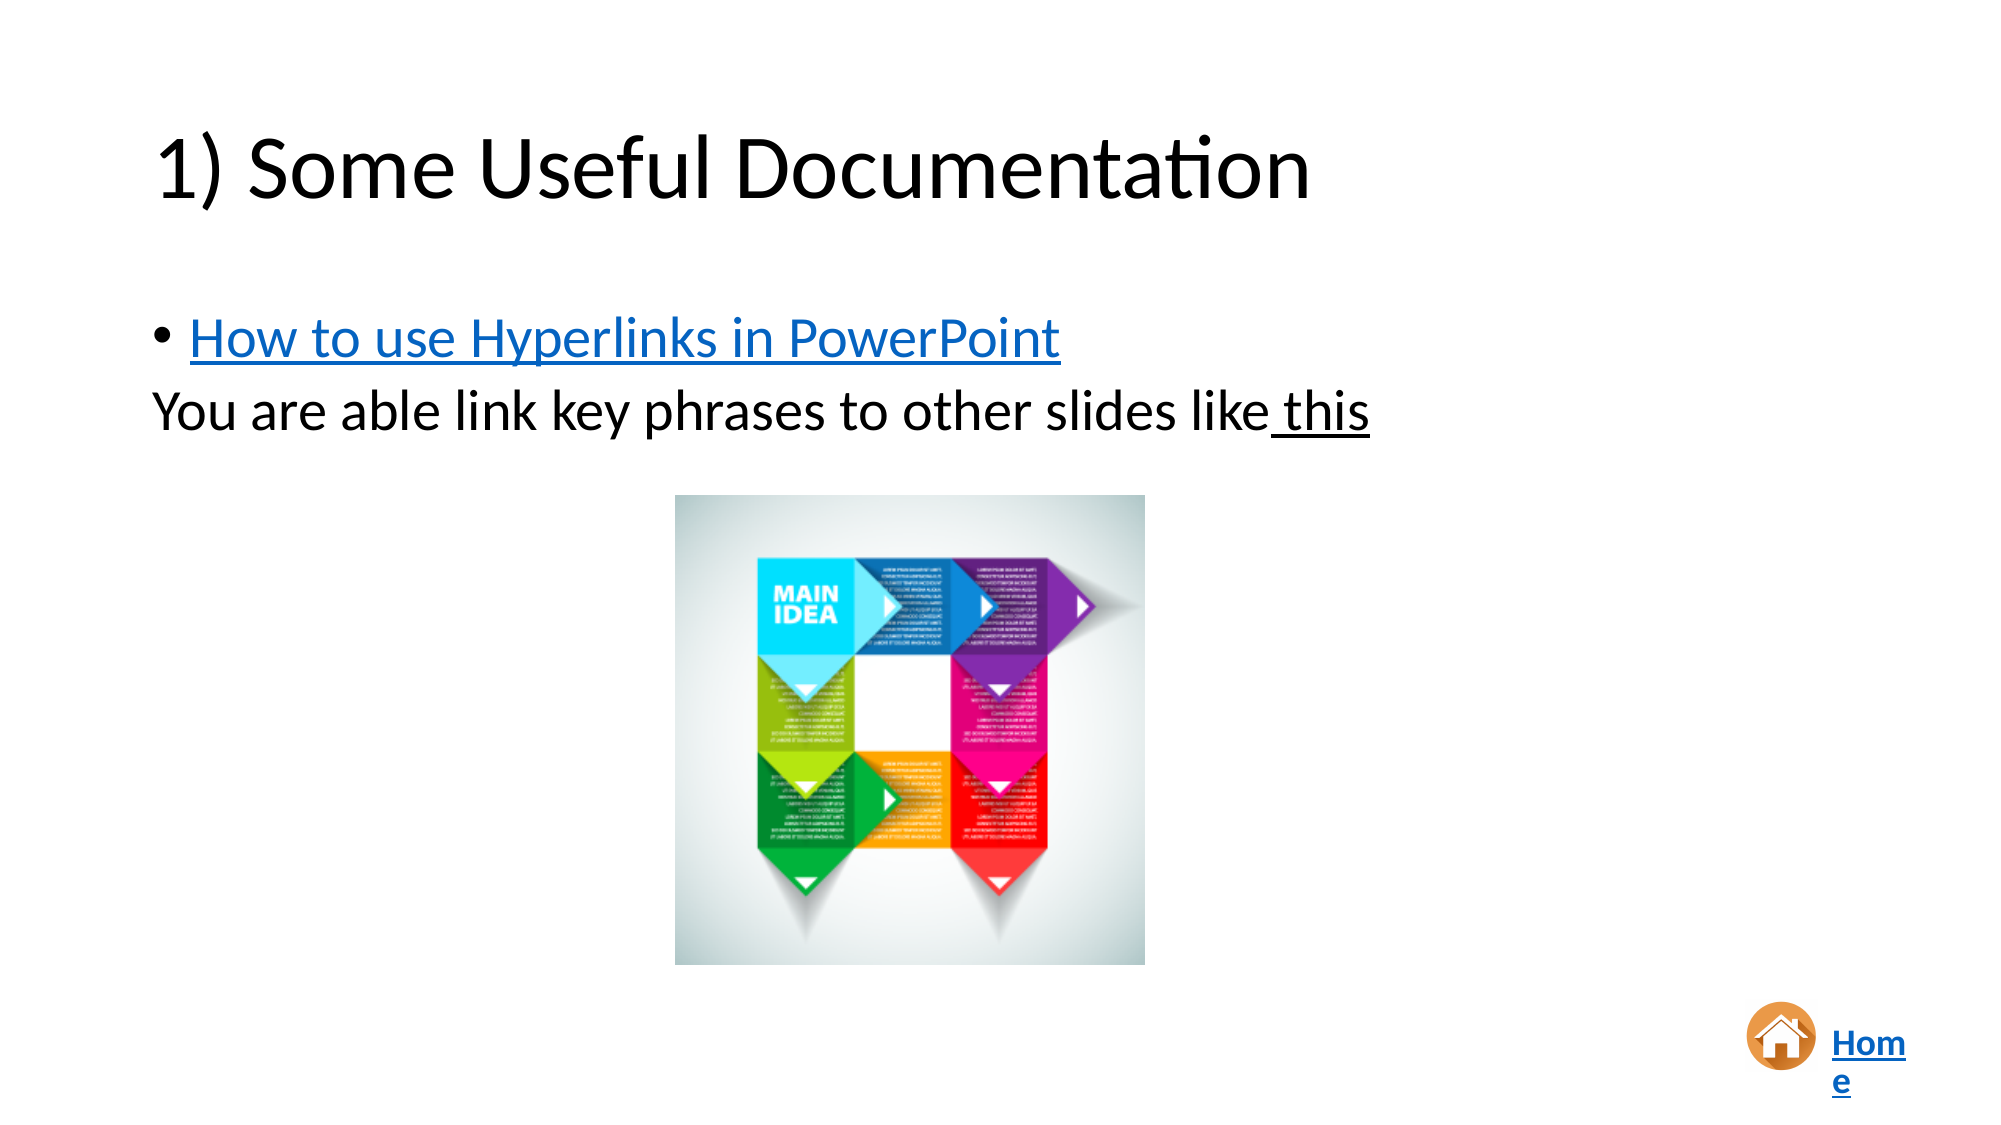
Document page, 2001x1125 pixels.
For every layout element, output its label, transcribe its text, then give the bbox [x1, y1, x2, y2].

list How to use Hyperlinks in PowerPoint You are able link key phrases to other slides like this [137, 299, 1863, 1014]
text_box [1745, 999, 1941, 1072]
picture [675, 495, 1145, 965]
title 1) Some Useful Documentation [137, 59, 1863, 278]
